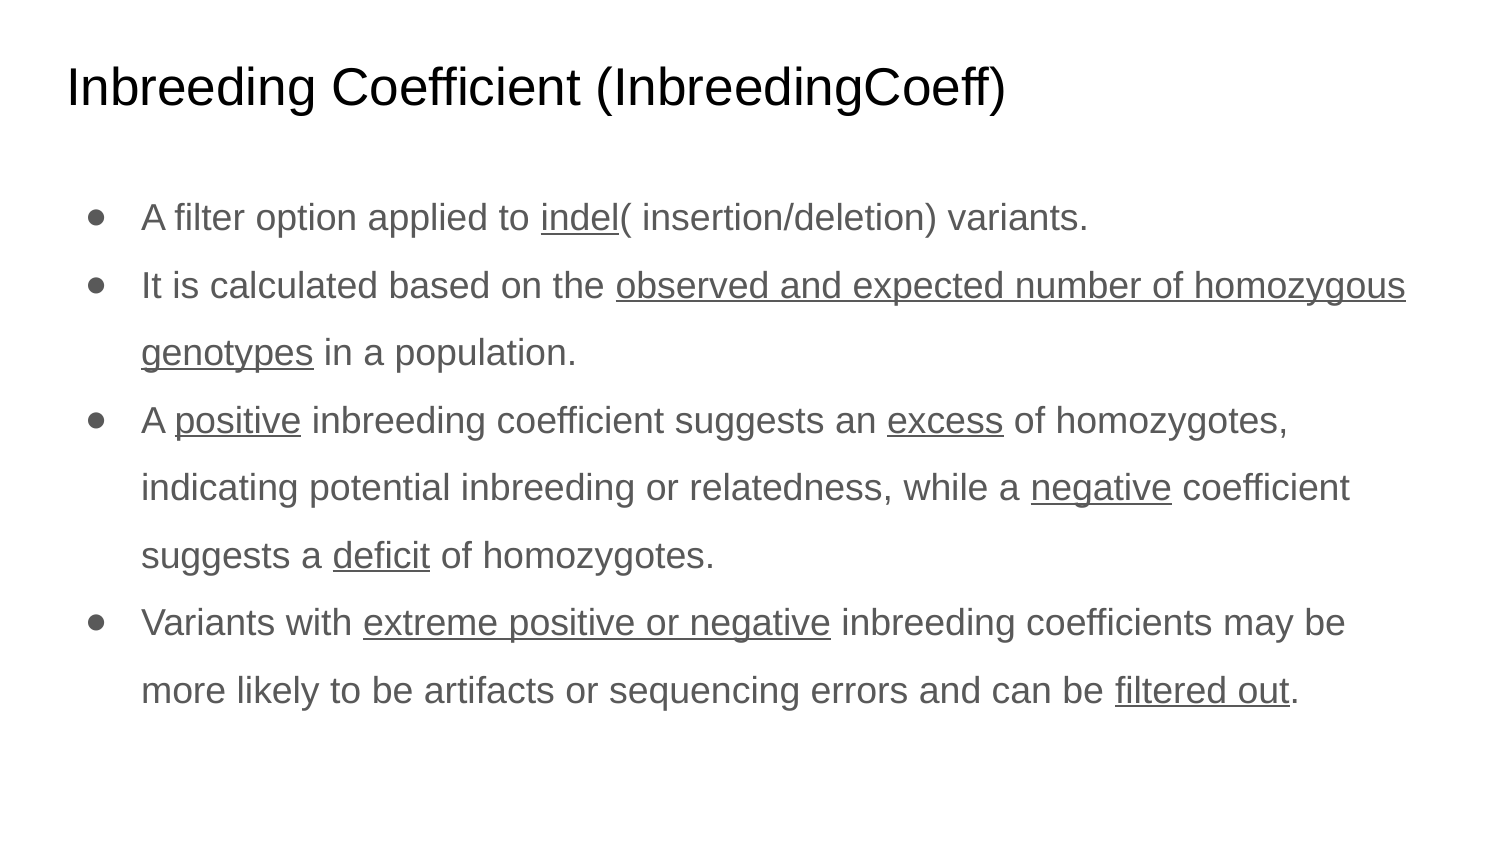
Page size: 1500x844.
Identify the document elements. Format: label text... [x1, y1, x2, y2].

list A filter option applied to indel( insertion/deletion) variants. It is calculated based on the observed and expected number of homozygous genotypes in a population. A positive inbreeding coefficient suggests an excess of homozygotes, indicating potential inbreeding or relatedness, while a negative coefficient suggests a deficit of homozygotes. Variants with extreme positive or negative inbreeding coefficients may be more likely to be artifacts or sequencing errors and can be filtered out. [51, 155, 1449, 795]
title Inbreeding Coefficient (InbreedingCoeff) [51, 37, 1449, 132]
